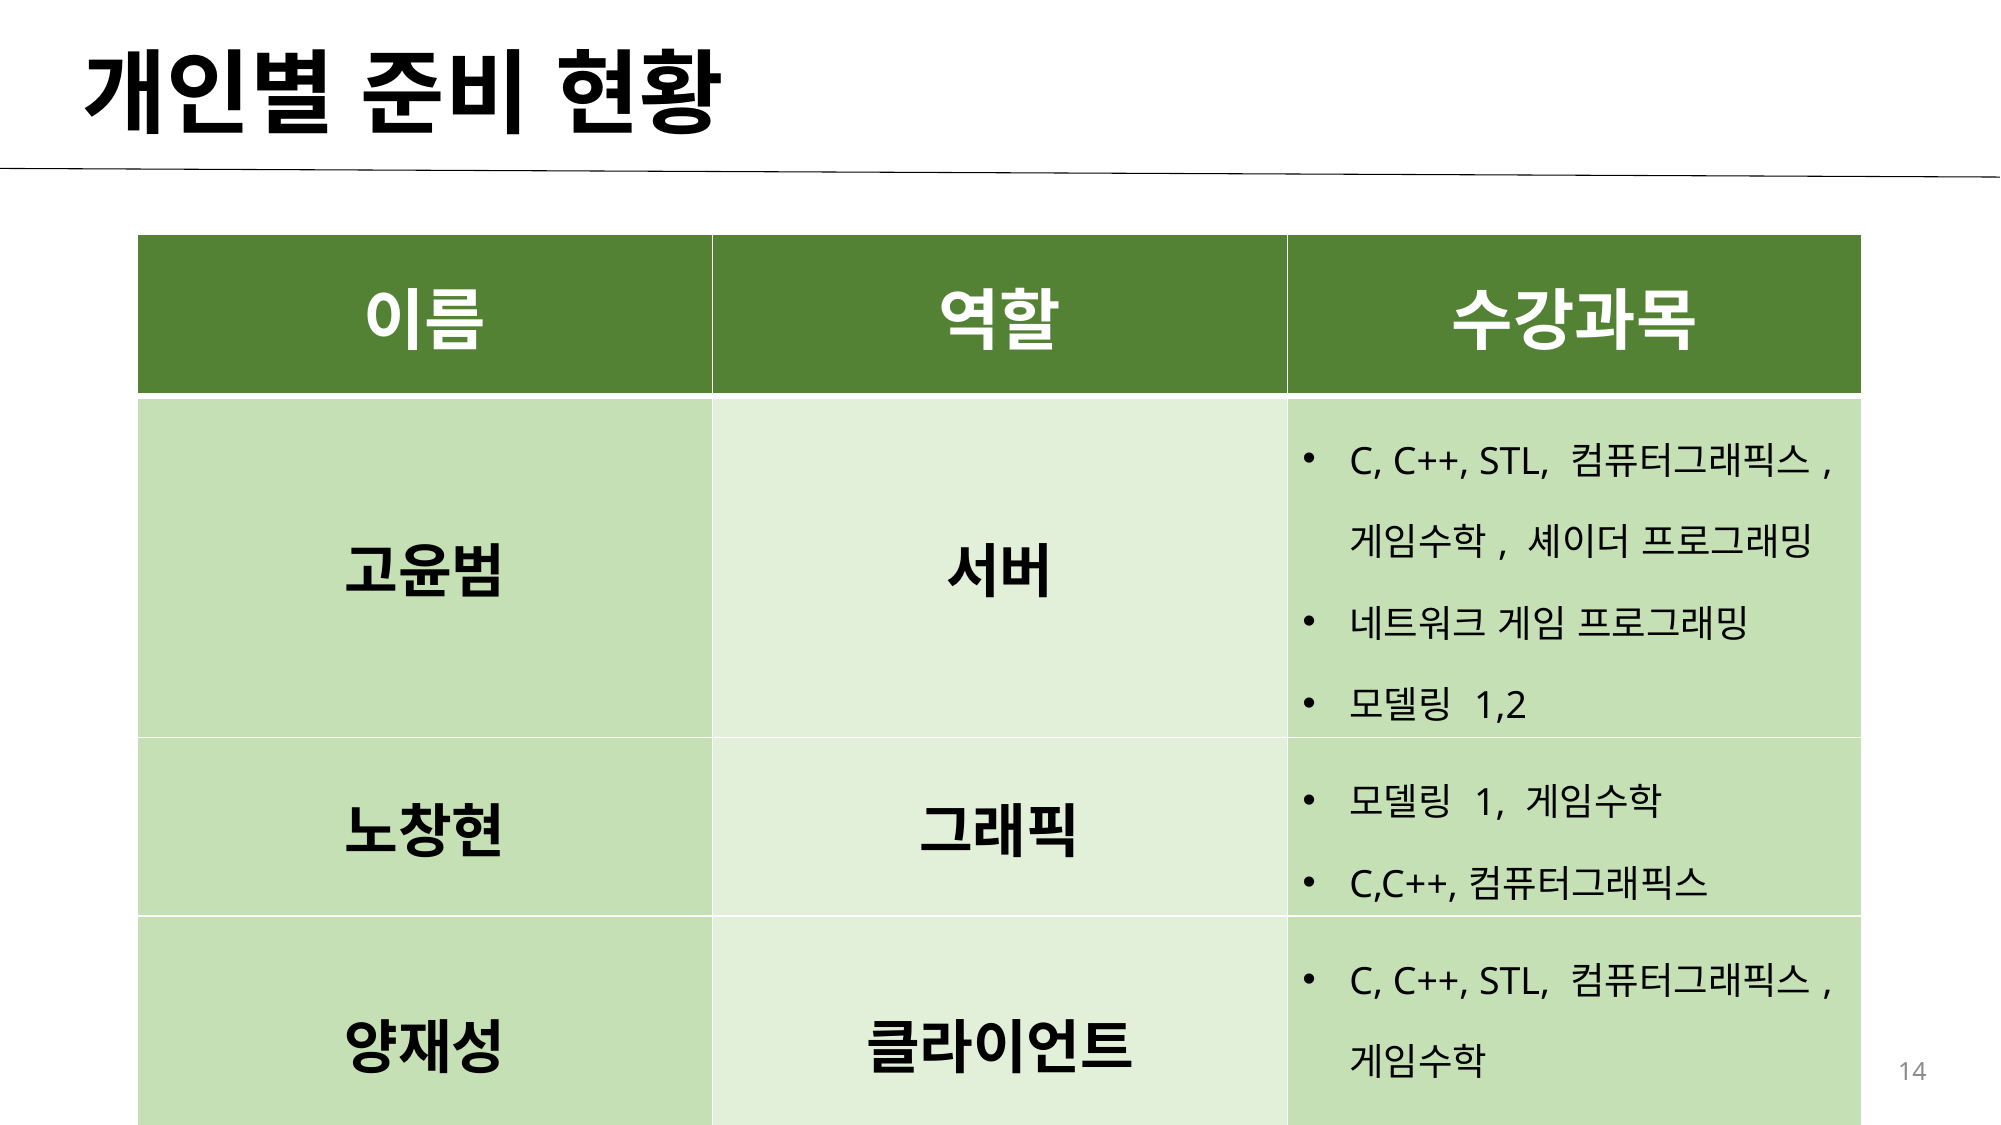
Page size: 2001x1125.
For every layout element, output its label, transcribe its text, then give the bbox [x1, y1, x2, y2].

table_header 수강과목 [1288, 235, 1861, 393]
table_cell 노창현 [138, 738, 712, 915]
table_cell 모델링 1, 게임수학 C,C++,컴퓨터그래픽스 [1288, 738, 1861, 915]
table_cell 그래픽 [713, 738, 1287, 915]
table_cell 클라이언트 [713, 917, 1287, 1125]
table_cell C, C++, STL, 컴퓨터그래픽스, 게임수학, 셰이더 프로그래밍 네트워크 게임 프로그래밍 모델링 1,2 [1288, 399, 1861, 737]
text_box 개인별 준비 현황 [67, 26, 986, 152]
slide_number 14 [1863, 1042, 1942, 1103]
table_cell 양재성 [138, 917, 712, 1125]
table_cell 고윤범 [138, 399, 712, 737]
table_cell C, C++, STL, 컴퓨터그래픽스, 게임수학 [1288, 917, 1861, 1125]
table_cell 서버 [713, 399, 1287, 737]
table_header 이름 [138, 235, 712, 393]
table_header 역할 [713, 235, 1287, 393]
